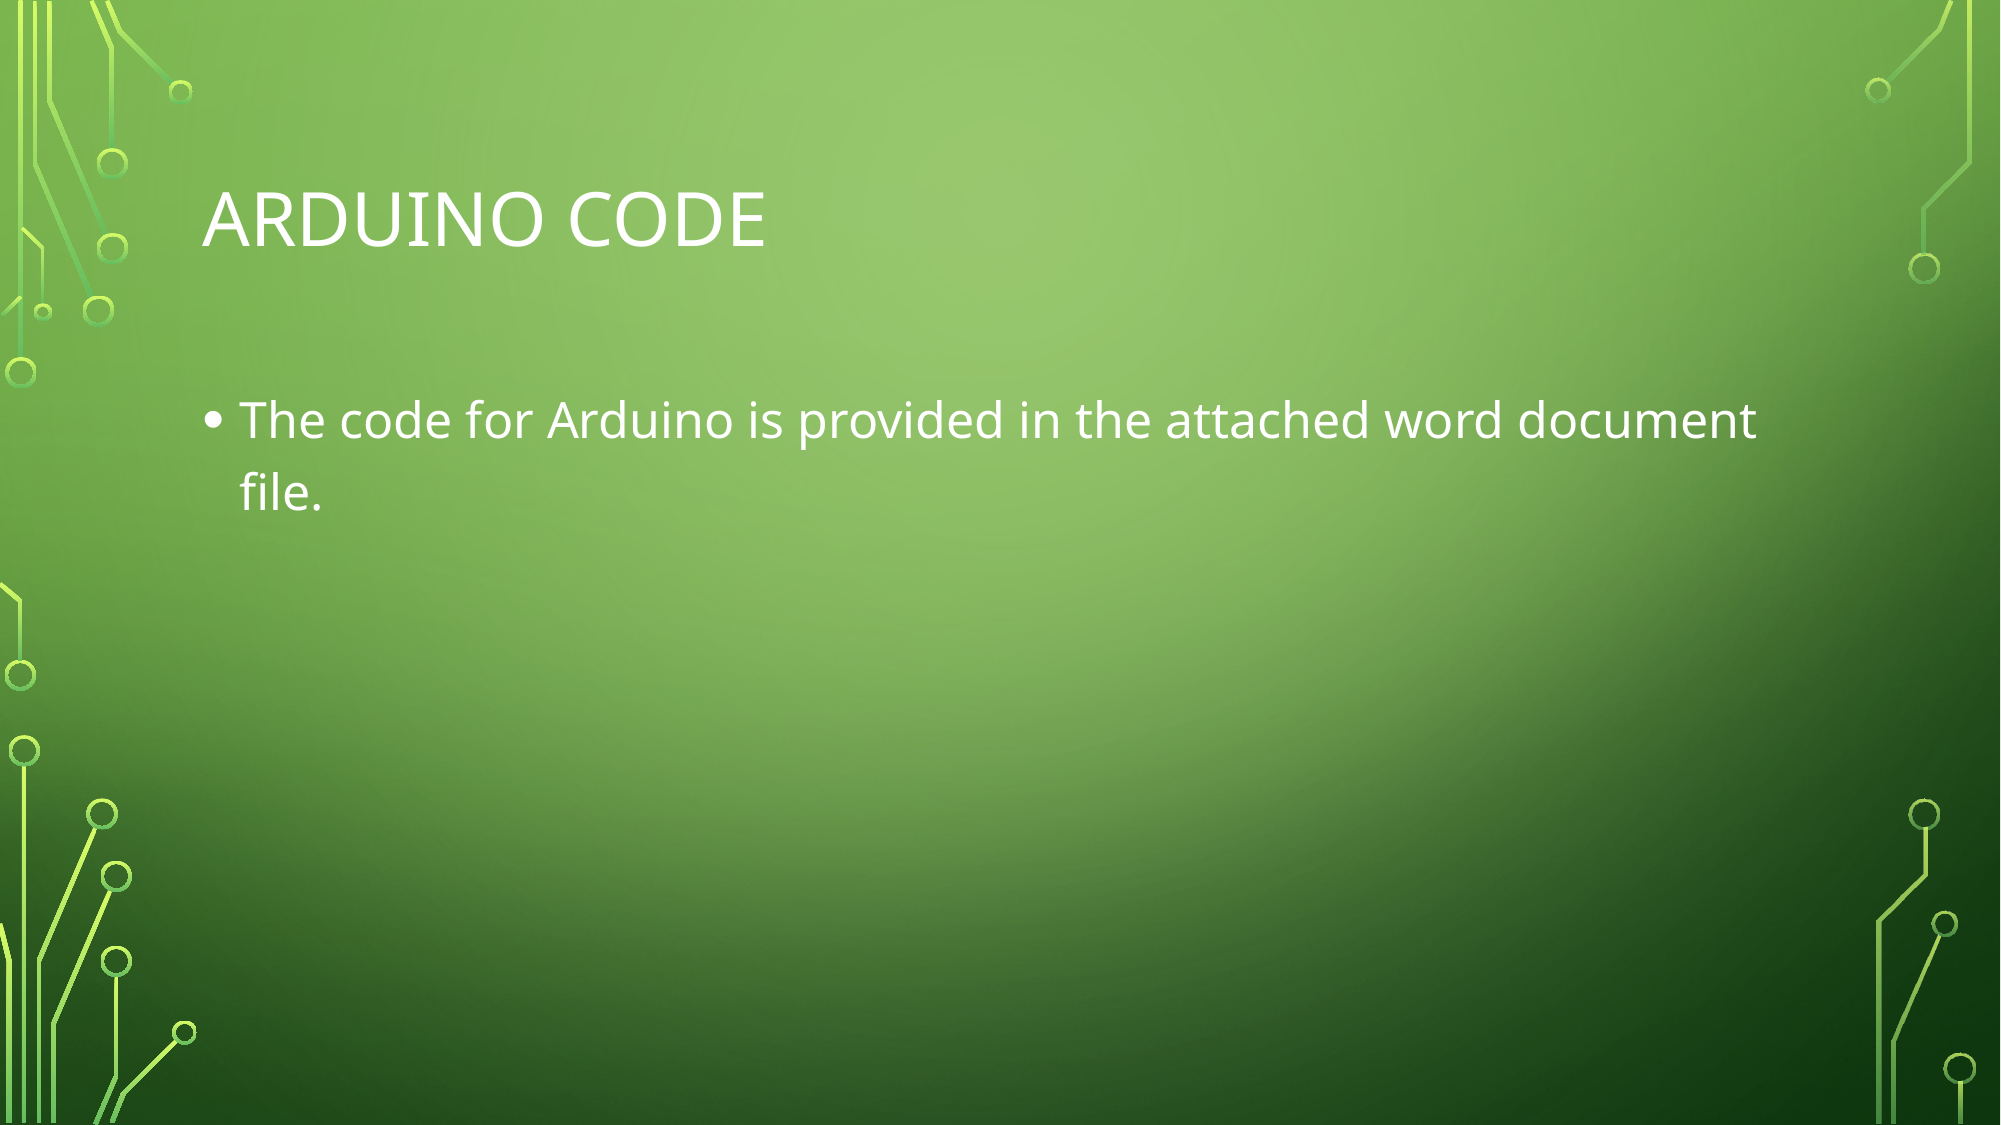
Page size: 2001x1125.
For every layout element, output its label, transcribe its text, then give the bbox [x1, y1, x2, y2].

title ARDUInO CODE [187, 101, 1813, 344]
list The code for Arduino is provided in the attached word document file. [187, 369, 1813, 950]
